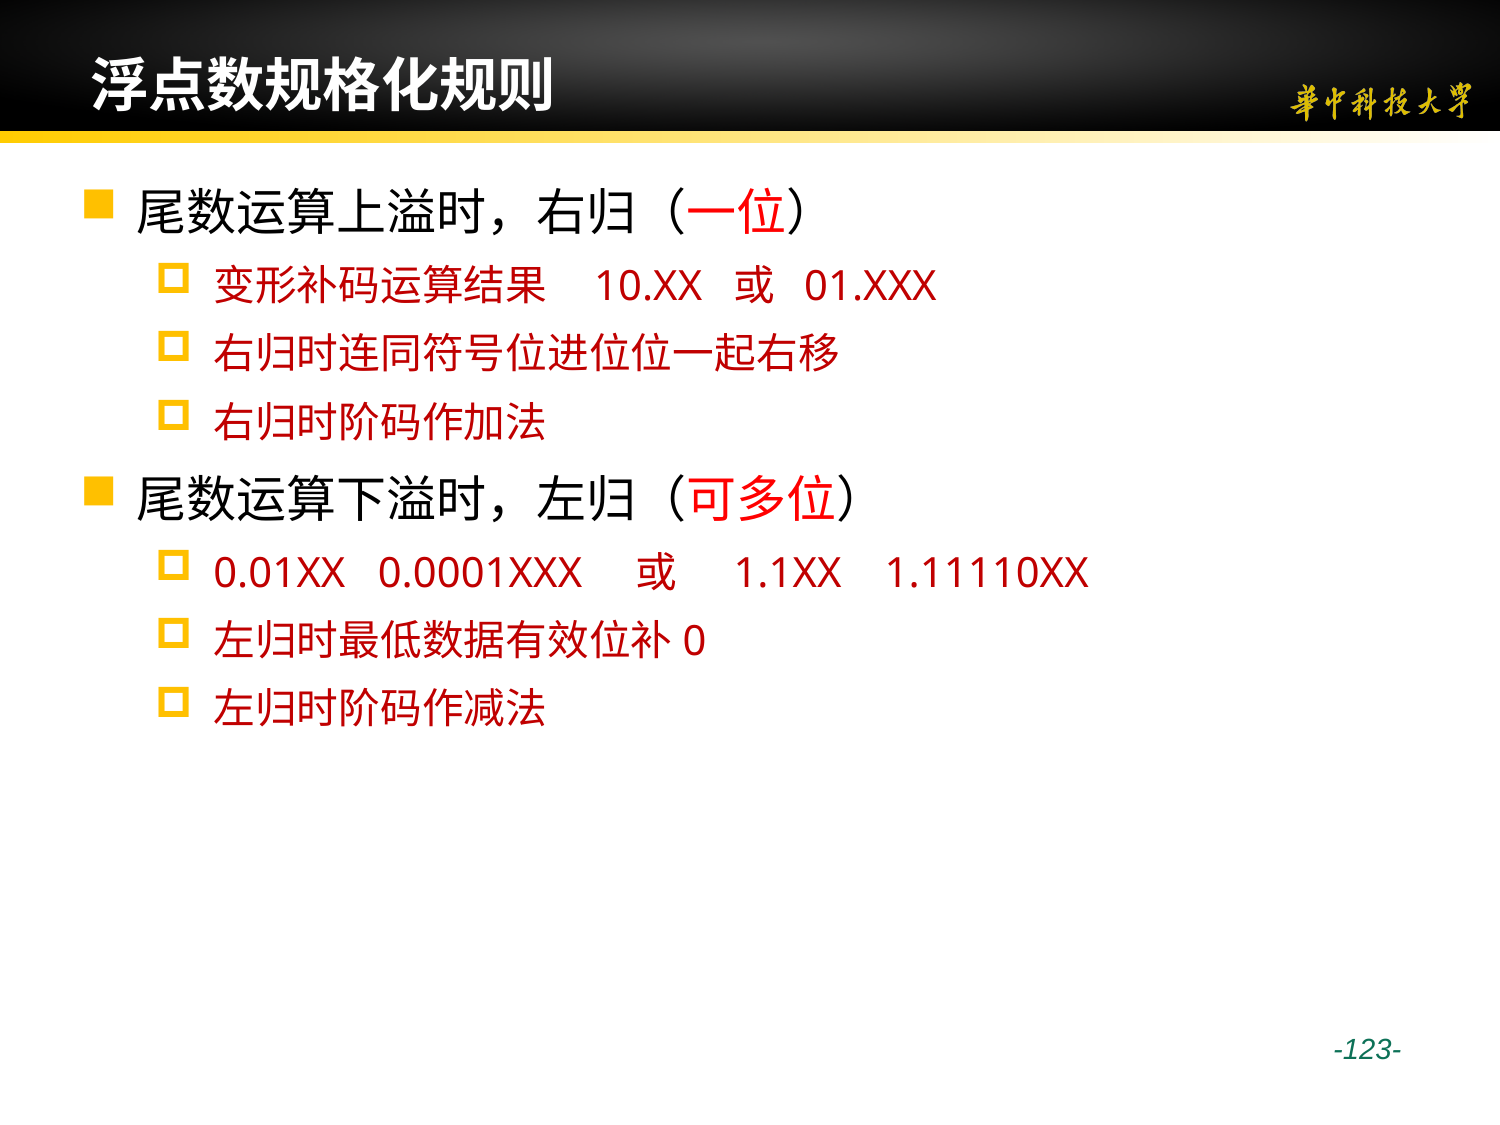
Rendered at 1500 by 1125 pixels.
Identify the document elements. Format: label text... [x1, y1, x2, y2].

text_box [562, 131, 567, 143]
picture [0, 0, 1500, 131]
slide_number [1257, 1023, 1425, 1102]
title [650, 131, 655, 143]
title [74, 34, 1426, 131]
text_box =1 [738, 131, 744, 143]
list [64, 160, 1414, 988]
